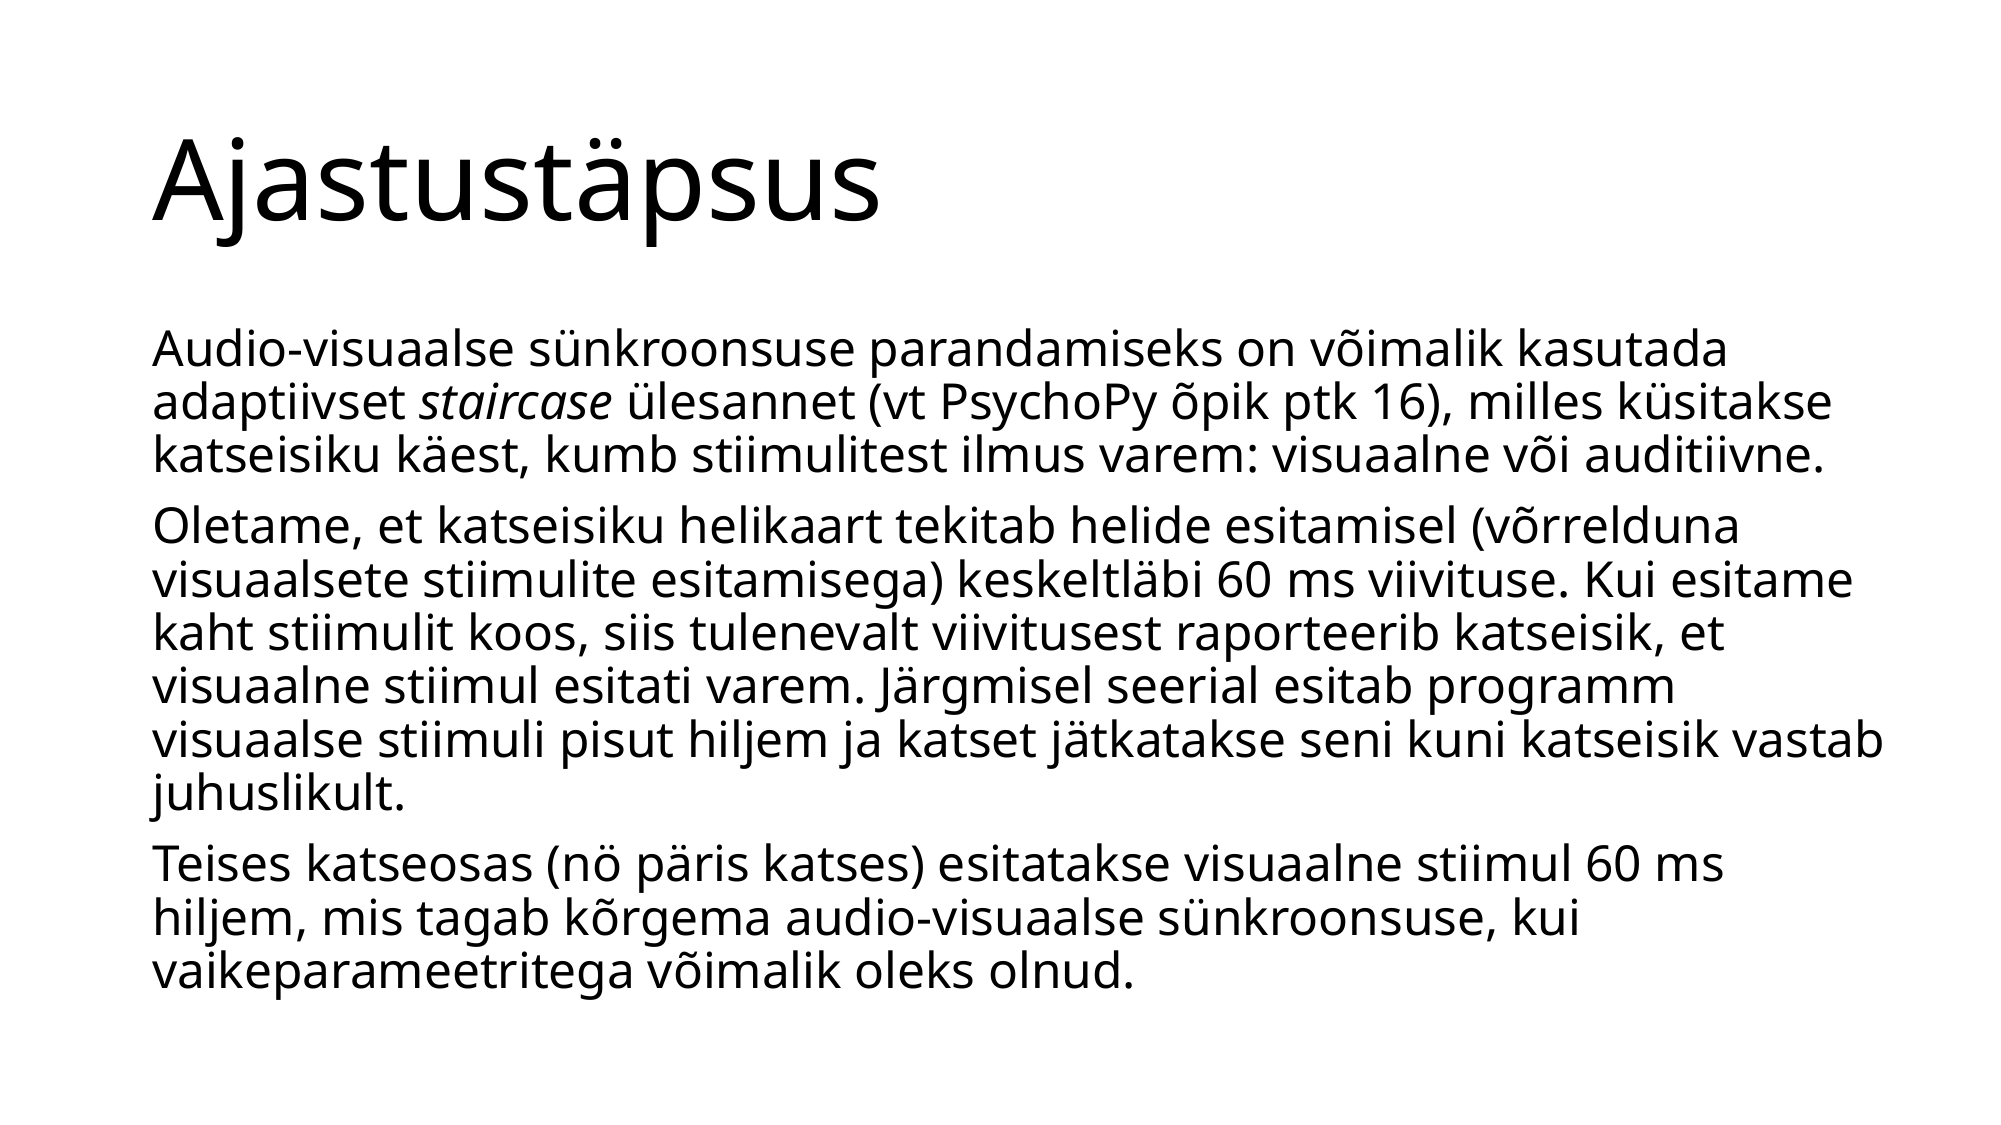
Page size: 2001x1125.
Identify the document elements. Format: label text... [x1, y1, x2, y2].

text_box Audio-visuaalse sünkroonsuse parandamiseks on võimalik kasutada adaptiivset staircase ülesannet (vt PsychoPy õpik ptk 16), milles küsitakse katseisiku käest, kumb stiimulitest ilmus varem: visuaalne või auditiivne. Oletame, et katseisiku helikaart tekitab helide esitamisel (võrrelduna visuaalsete stiimulite esitamisega) keskeltläbi 60 ms viivituse. Kui esitame kaht stiimulit koos, siis tulenevalt viivitusest raporteerib katseisik, et visuaalne stiimul esitati varem. Järgmisel seerial esitab programm visuaalse stiimuli pisut hiljem ja katset jätkatakse seni kuni katseisik vastab juhuslikult. Teises katseosas (nö päris katses) esitatakse visuaalne stiimul 60 ms hiljem, mis tagab kõrgema audio-visuaalse sünkroonsuse, kui vaikeparameetritega võimalik oleks olnud. [137, 315, 1907, 1009]
text_box Ajastustäpsus [137, 116, 1863, 334]
